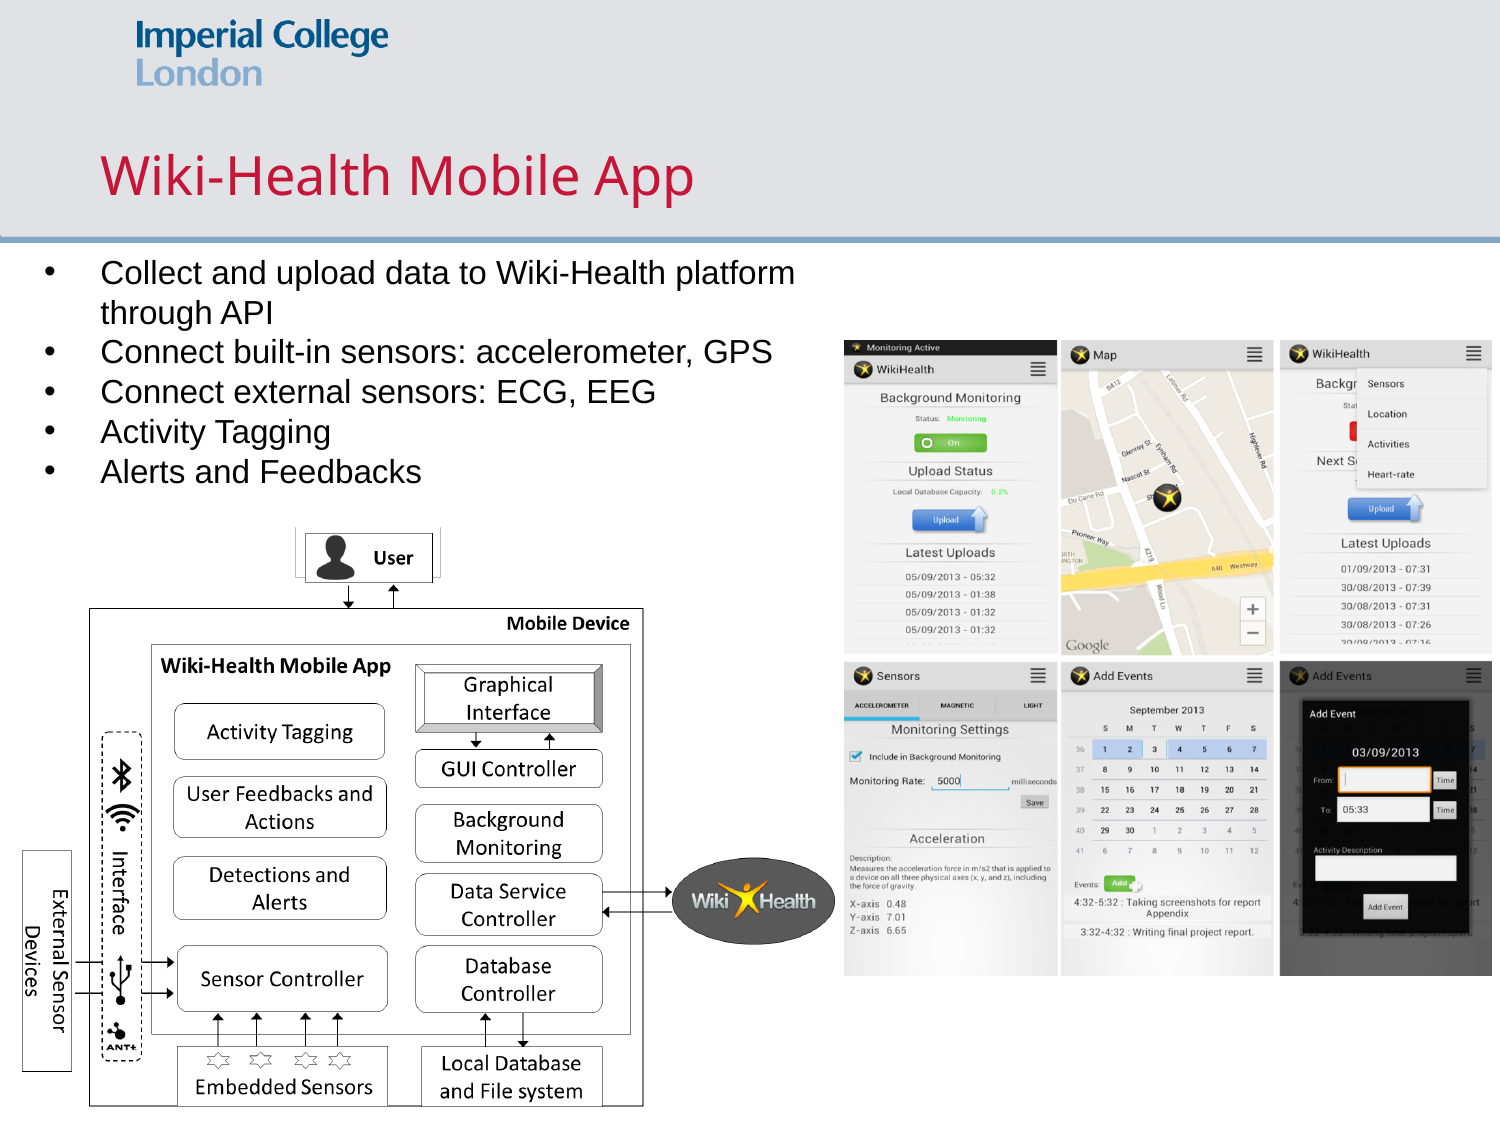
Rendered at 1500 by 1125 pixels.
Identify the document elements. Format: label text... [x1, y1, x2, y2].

picture [843, 339, 1492, 977]
text_box Collect and upload data to Wiki-Health platform through API Connect built-in sensors: accelerometer, GPS Connect external sensors: ECG, EEG Activity Tagging Alerts and Feedbacks [29, 243, 845, 498]
picture [5, 526, 836, 1118]
title Wiki-Health Mobile App [100, 101, 1338, 207]
picture [0, 0, 1500, 243]
